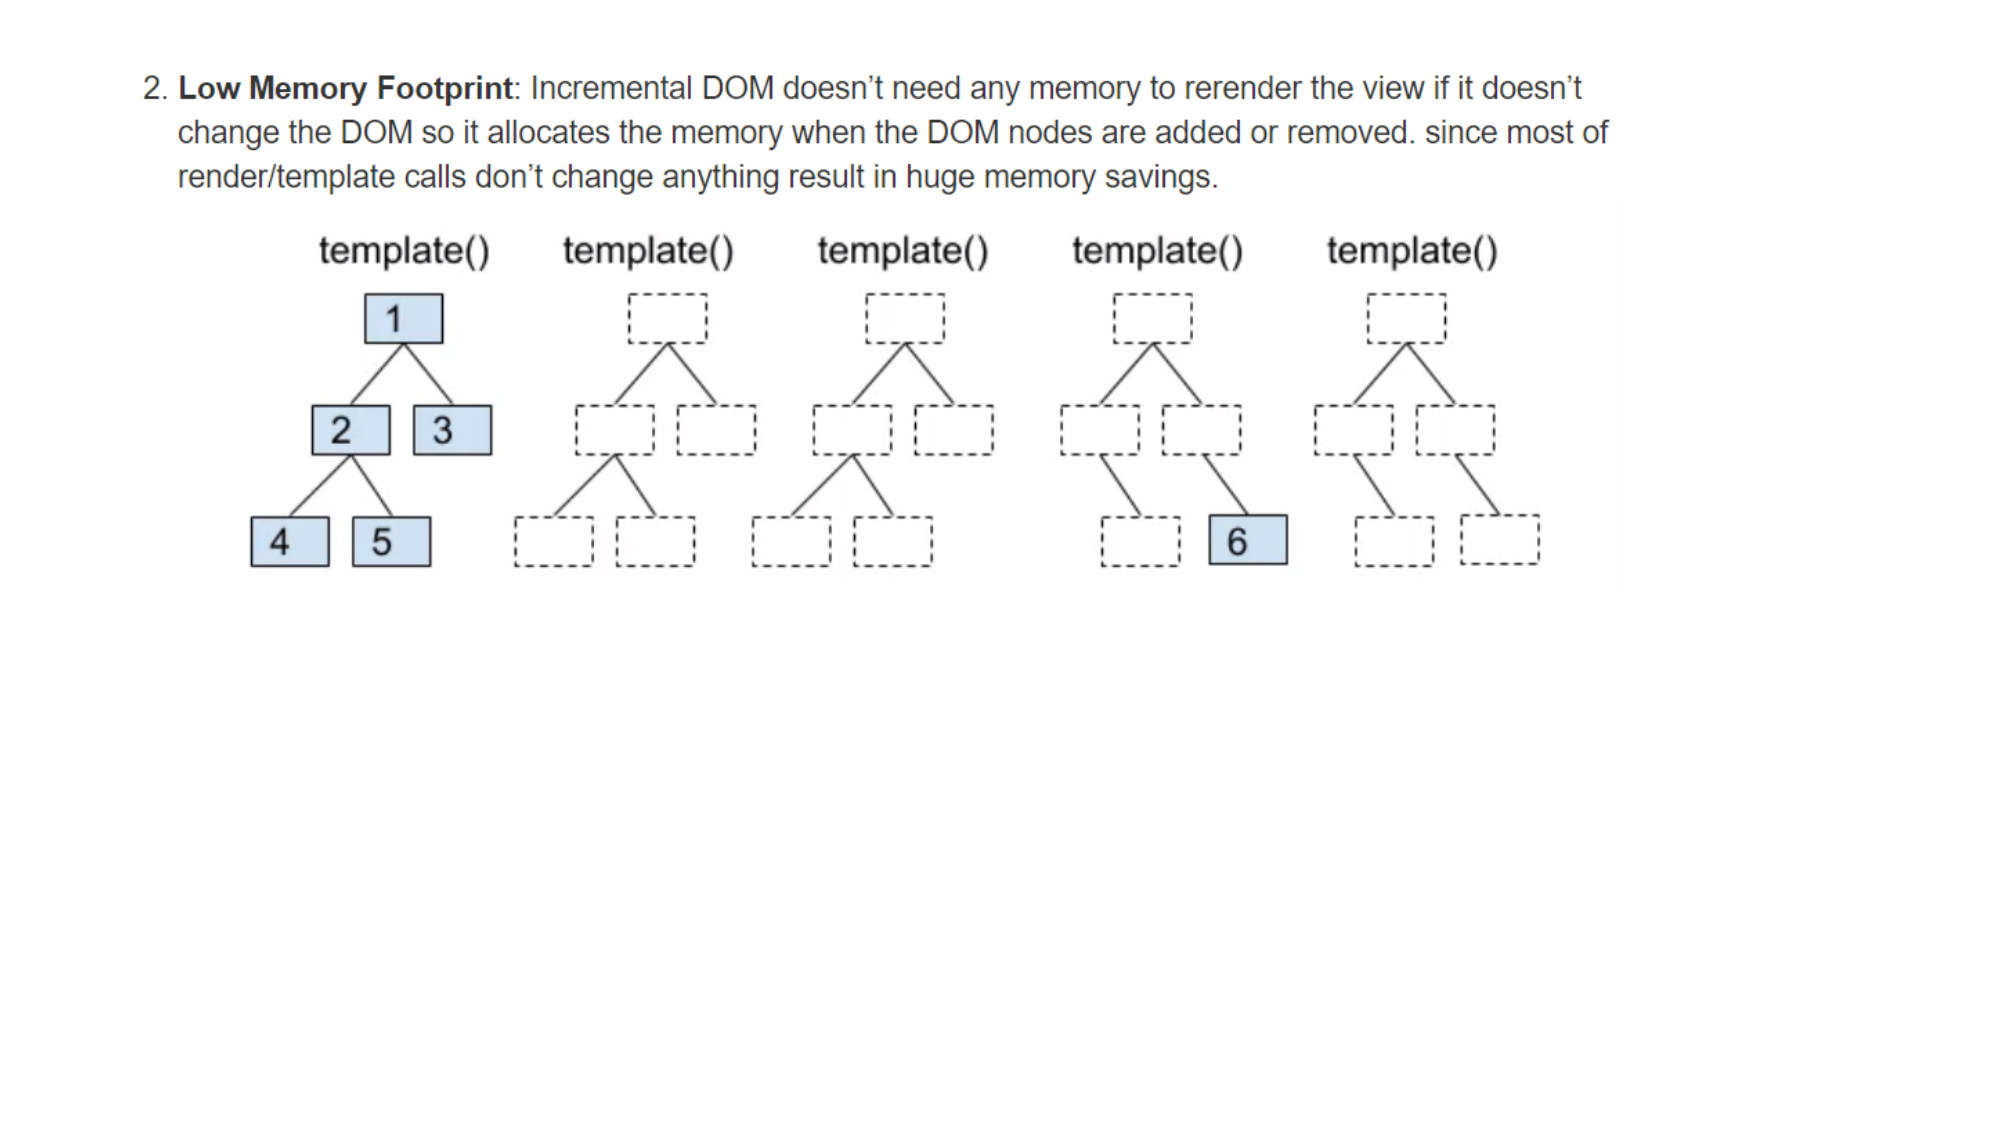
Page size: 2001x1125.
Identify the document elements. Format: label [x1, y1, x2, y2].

list [109, 59, 1626, 618]
